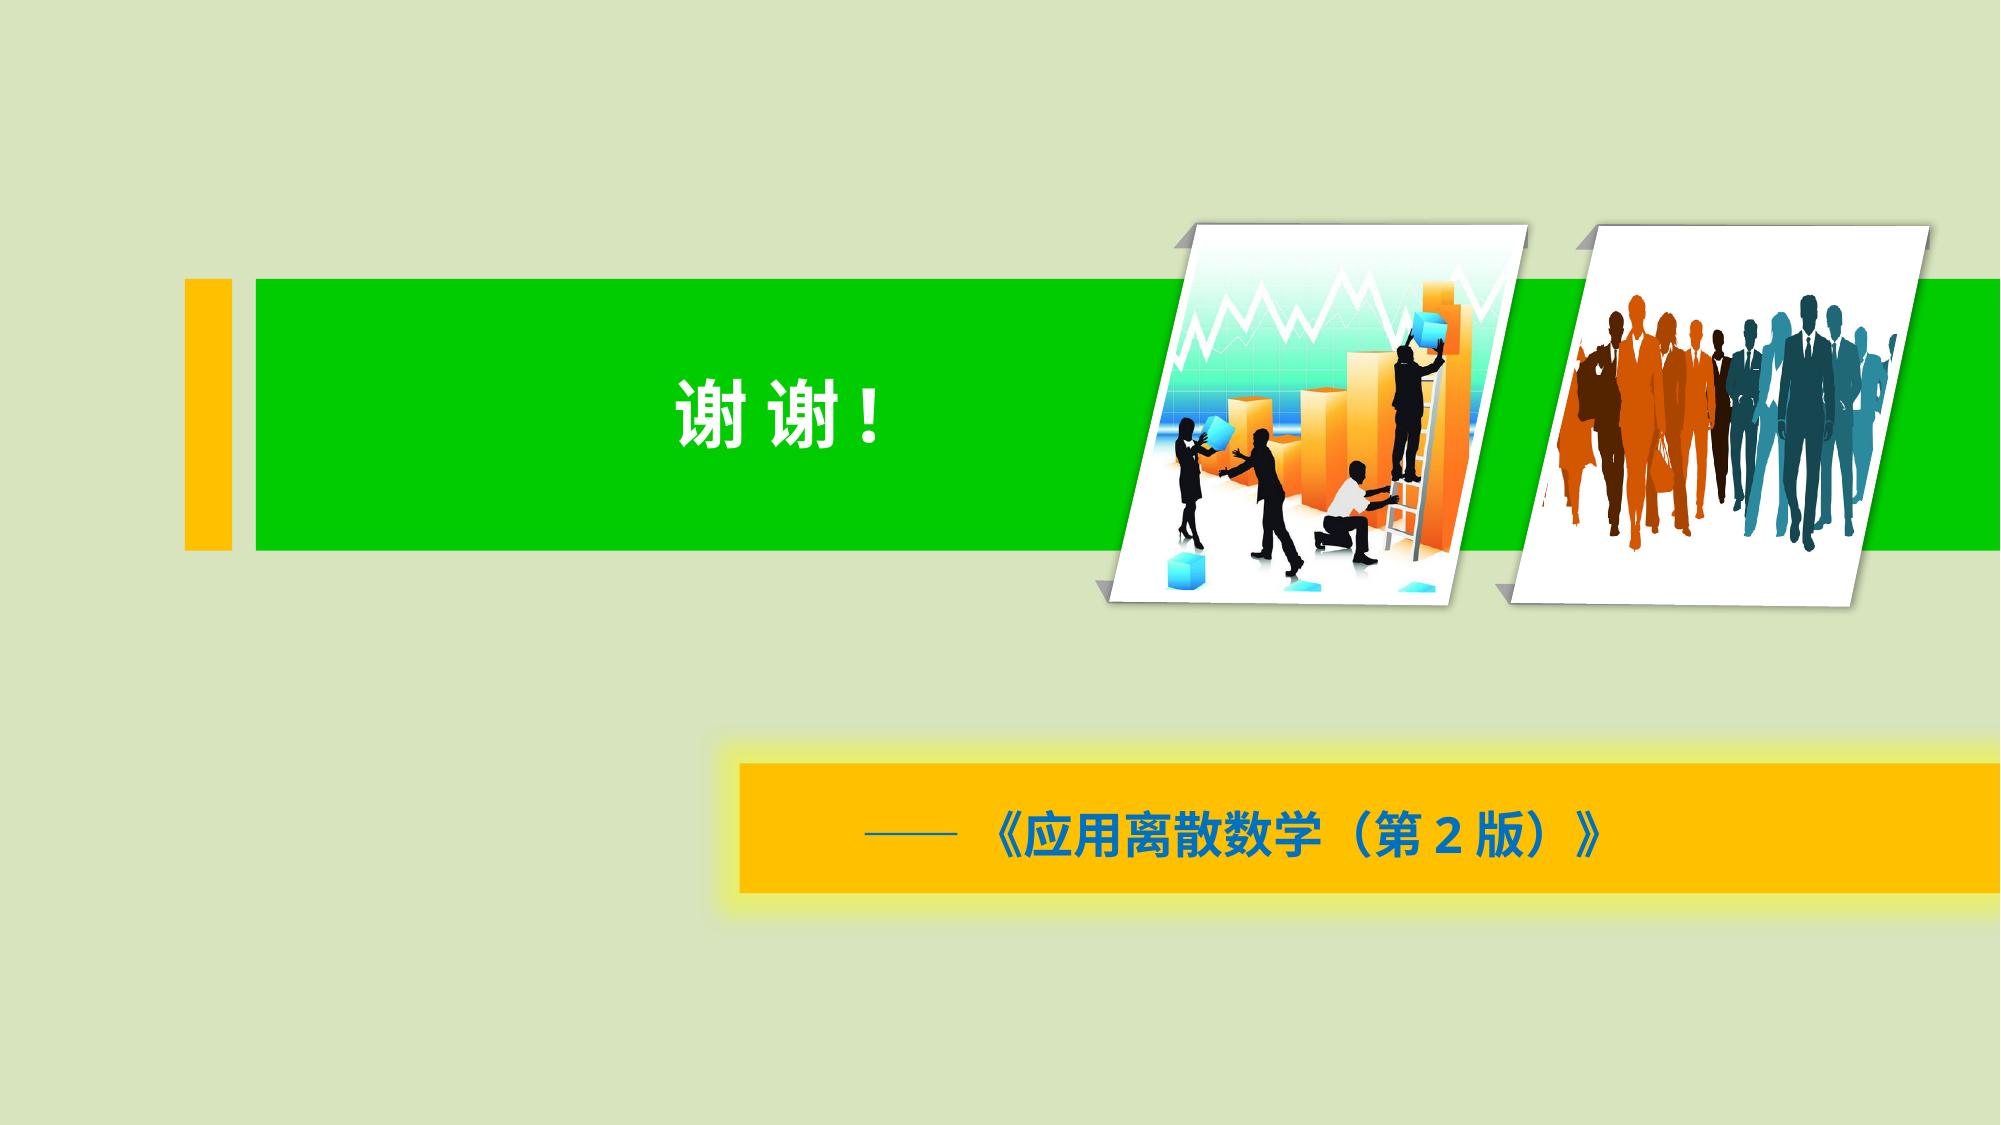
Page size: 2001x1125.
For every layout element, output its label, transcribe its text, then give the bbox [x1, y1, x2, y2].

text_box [255, 278, 1089, 551]
text_box [183, 277, 234, 553]
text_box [1935, 278, 2000, 551]
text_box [1094, 222, 1495, 604]
text_box ——《应用离散数学（第2版）》 [846, 796, 1989, 871]
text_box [1494, 223, 1930, 605]
text_box [738, 761, 2000, 895]
